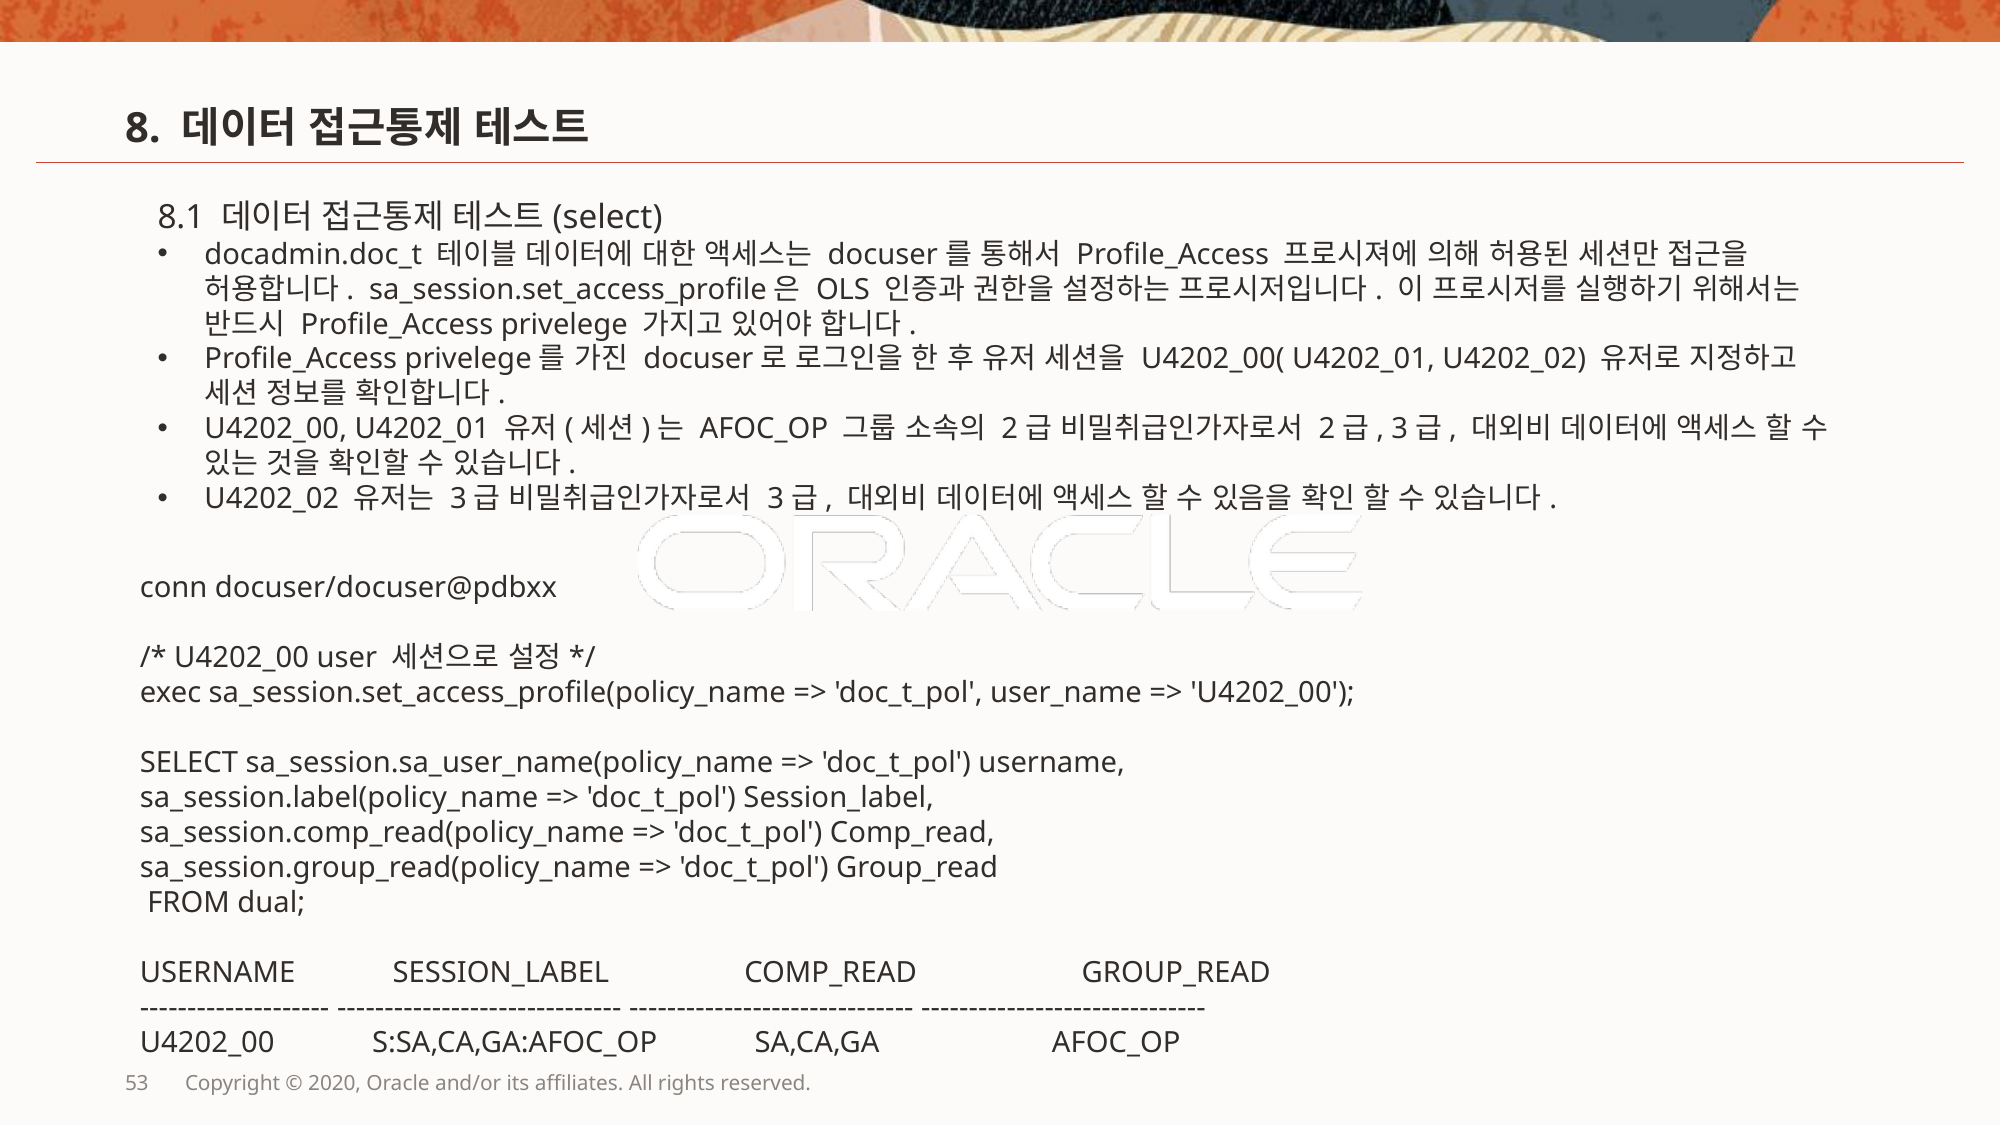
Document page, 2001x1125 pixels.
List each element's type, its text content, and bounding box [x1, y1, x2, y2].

title 8. 데이터 접근통제 테스트 [125, 86, 832, 153]
footer Copyright © 2020, Oracle and/or its affiliates. All rights reserved. [185, 1066, 1128, 1114]
text_box 8.1 데이터 접근통제 테스트(select) docadmin.doc_t 테이블 데이터에 대한 액세스는 docuser를 통해서 Profile_Access 프로시져에 의해 허용된 세션만 접근을 허용합니다. sa_session.set_access_profile은 OLS 인증과 권한을 설정하는 프로시저입니다. 이 프로시저를 실행하기 위해서는 반드시 Profile_Access privelege 가지고 있어야 합니다. Profile_Access privelege를 가진 docuser로 로그인을 한 후 유저 세션을 U4202_00( U4202_01, U4202_02) 유저로 지정하고 세션 정보를 확인합니다. U4202_00, U4202_01 유저(세션)는 AFOC_OP 그룹 소속의 2급 비밀취급인가자로서 2급, 3급, 대외비 데이터에 액세스 할 수 있는 것을 확인할 수 있습니다. U4202_02 유저는 3급 비밀취급인가자로서 3급, 대외비 데이터에 액세스 할 수 있음을 확인 할 수 있습니다. [142, 187, 1845, 522]
picture [637, 522, 1363, 561]
text_box conn docuser/docuser@pdbxx /* U4202_00 user 세션으로 설정*/ exec sa_session.set_access_profile(policy_name => 'doc_t_pol', user_name => 'U4202_00'); SELECT sa_session.sa_user_name(policy_name => 'doc_t_pol') username, sa_session.label(policy_name => 'doc_t_pol') Session_label, sa_session.comp_read(policy_name => 'doc_t_pol') Comp_read, sa_session.group_read(policy_name => 'doc_t_pol') Group_read FROM dual; USERNAME SESSION_LABEL COMP_READ GROUP_READ -------------------- ------------------------------ ------------------------------ ------------------------------ U4202_00 S:SA,CA,GA:AFOC_OP SA,CA,GA AFOC_OP [125, 561, 1900, 1066]
picture [0, 0, 2000, 42]
slide_number 53 [125, 1066, 185, 1114]
